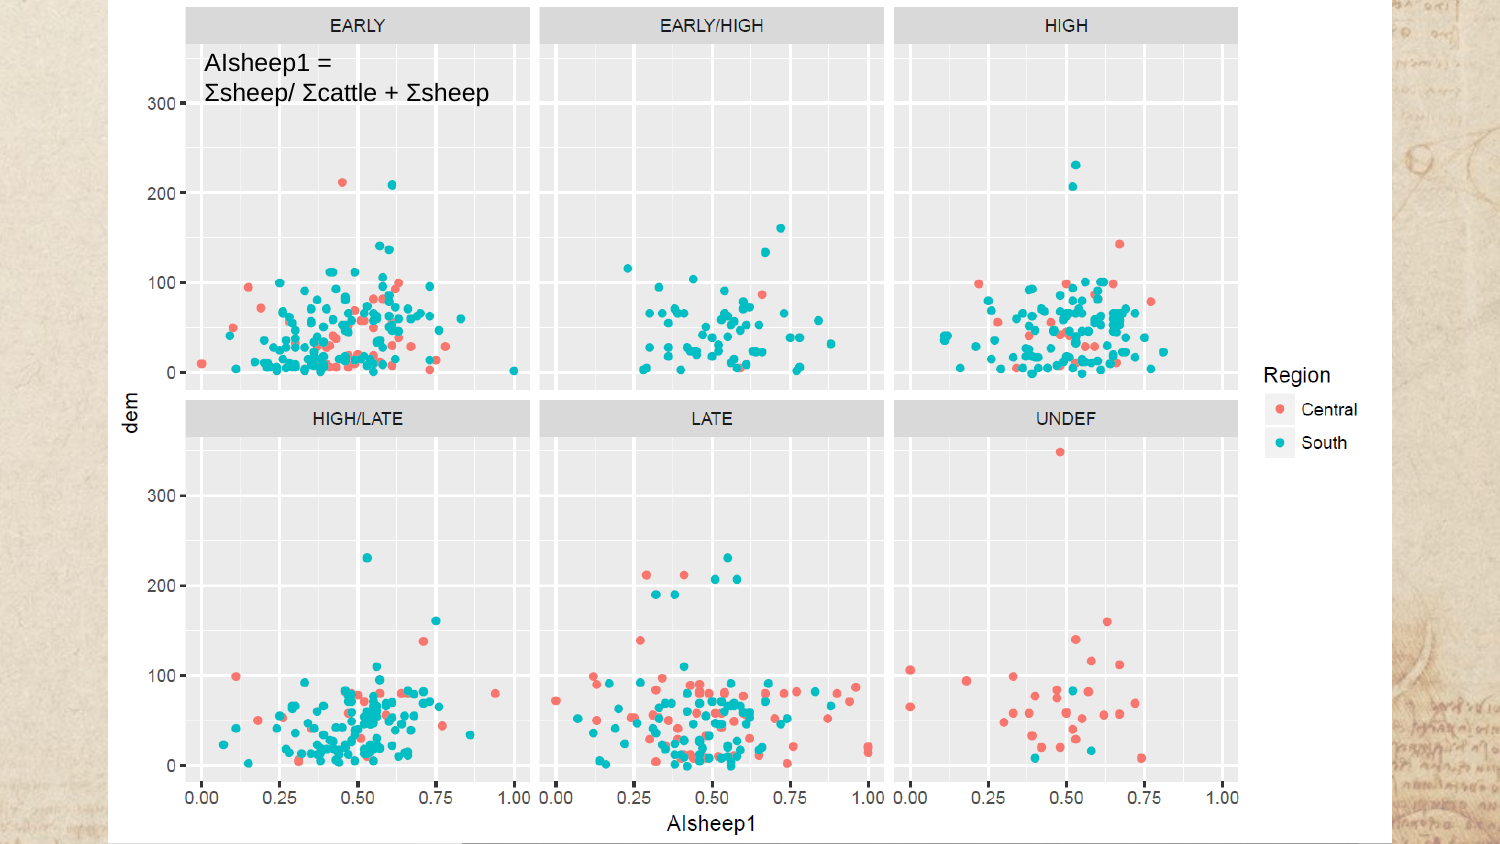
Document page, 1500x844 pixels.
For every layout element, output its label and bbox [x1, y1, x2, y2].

picture [107, 0, 1393, 844]
